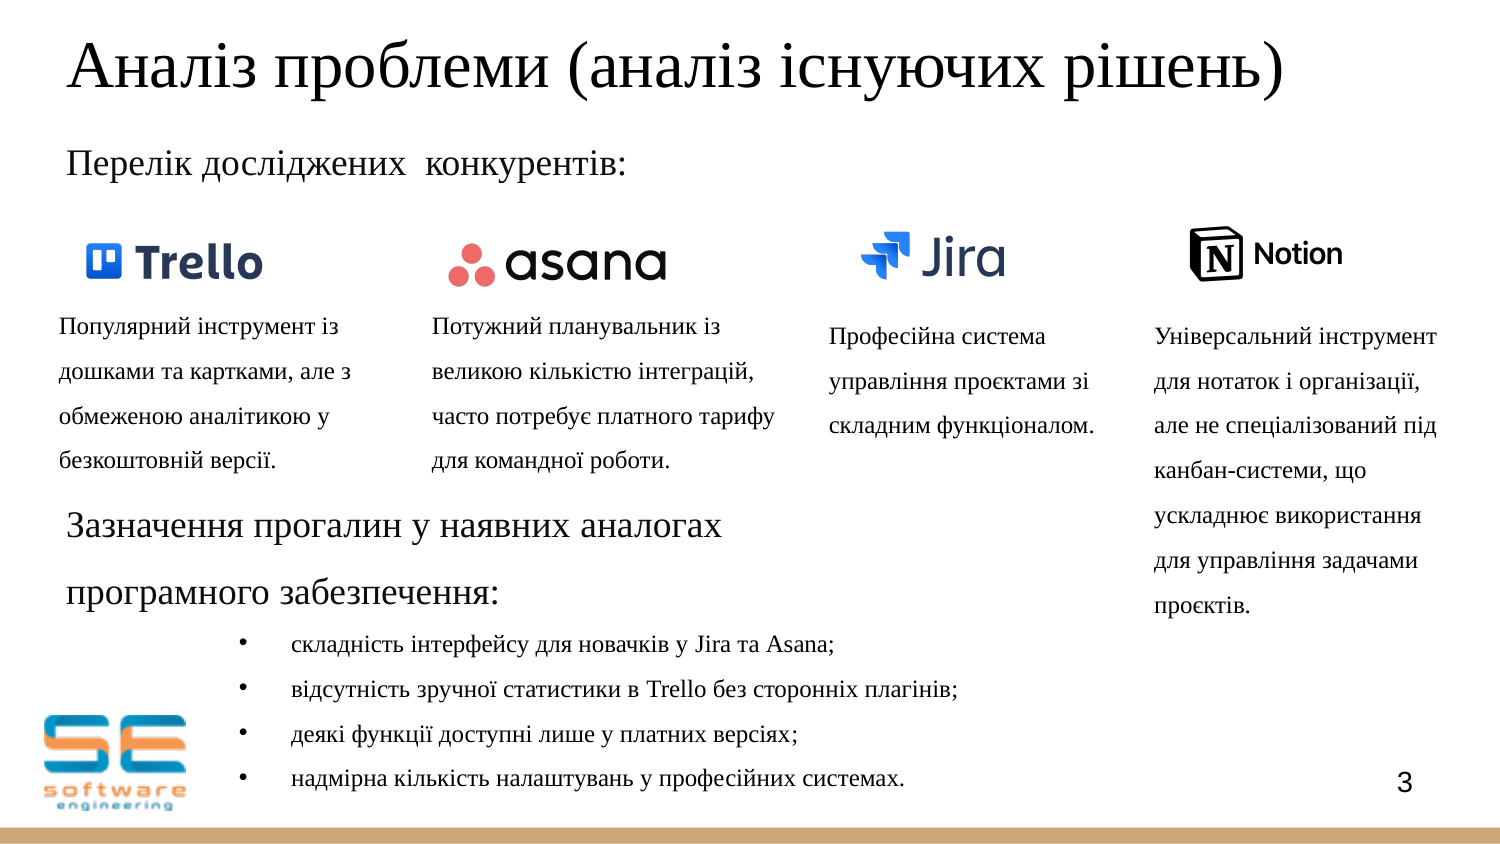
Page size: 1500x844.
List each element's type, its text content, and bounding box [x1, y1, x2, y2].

list Перелік досліджених конкурентів: Зазначення прогалин у наявних аналогах програмного забезпечення: складність інтерфейсу для новачків у Jira та Asana; відсутність зручної статистики в Trello без сторонніх плагінів; деякі функції доступні лише у платних версіях; надмірна кількість налаштувань у професійних системах. [51, 447, 1469, 834]
picture [43, 714, 186, 811]
text_box 3 [1382, 755, 1500, 806]
picture [447, 202, 667, 327]
text_box Універсальний інструмент для нотаток і організації, але не спеціалізований під канбан-системи, що ускладнює використання для управління задачами проєктів. [1139, 296, 1469, 626]
list Перелік досліджених конкурентів: Зазначення прогалин у наявних аналогах програмного забезпечення: складність інтерфейсу для новачків у Jira та Asana; відсутність зручної статистики в Trello без сторонніх плагінів; деякі функції доступні лише у платних версіях; надмірна кількість налаштувань у професійних системах. [51, 116, 1469, 296]
text_box Потужний планувальник із великою кількістю інтеграцій, часто потребує платного тарифу для командної роботи. [417, 287, 826, 482]
title Аналіз проблеми (аналіз існуючих рішень) [51, 0, 1449, 116]
text_box Професійна система управління проєктами зі складним функціоналом. [826, 296, 1139, 447]
picture [1155, 180, 1375, 327]
picture [860, 226, 1005, 288]
text_box Популярний інструмент із дошками та картками, але з обмеженою аналітикою у безкоштовній версії. [44, 287, 417, 482]
picture [80, 208, 269, 315]
